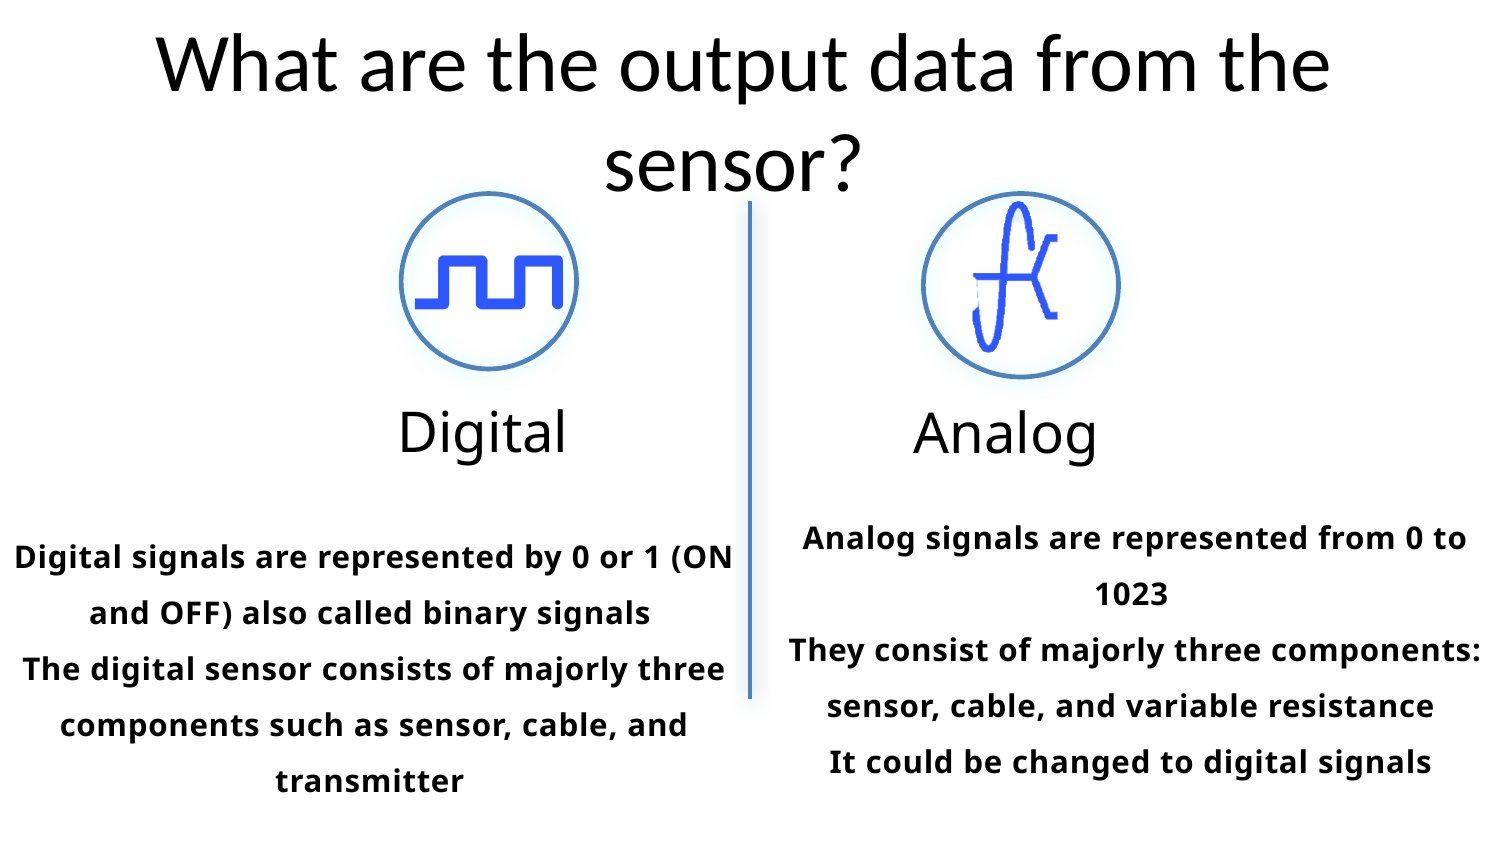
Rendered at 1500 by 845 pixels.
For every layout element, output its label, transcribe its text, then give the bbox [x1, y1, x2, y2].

subtitle Analog signals are represented from 0 to 1023 They consist of majorly three components: sensor, cable, and variable resistance It could be changed to digital signals [784, 484, 1488, 823]
subtitle Digital [293, 396, 685, 454]
text_box [1074, 208, 1119, 363]
title What are the output data from the sensor? [87, 7, 1400, 190]
picture [414, 138, 577, 373]
picture [961, 181, 1069, 373]
subtitle Digital signals are represented by 0 or 1 (ON and OFF) also called binary signals The digital sensor consists of majorly three components such as sensor, cable, and transmitter [0, 503, 750, 785]
text_box [923, 216, 956, 354]
subtitle Analog [825, 396, 1217, 455]
text_box [401, 244, 409, 318]
